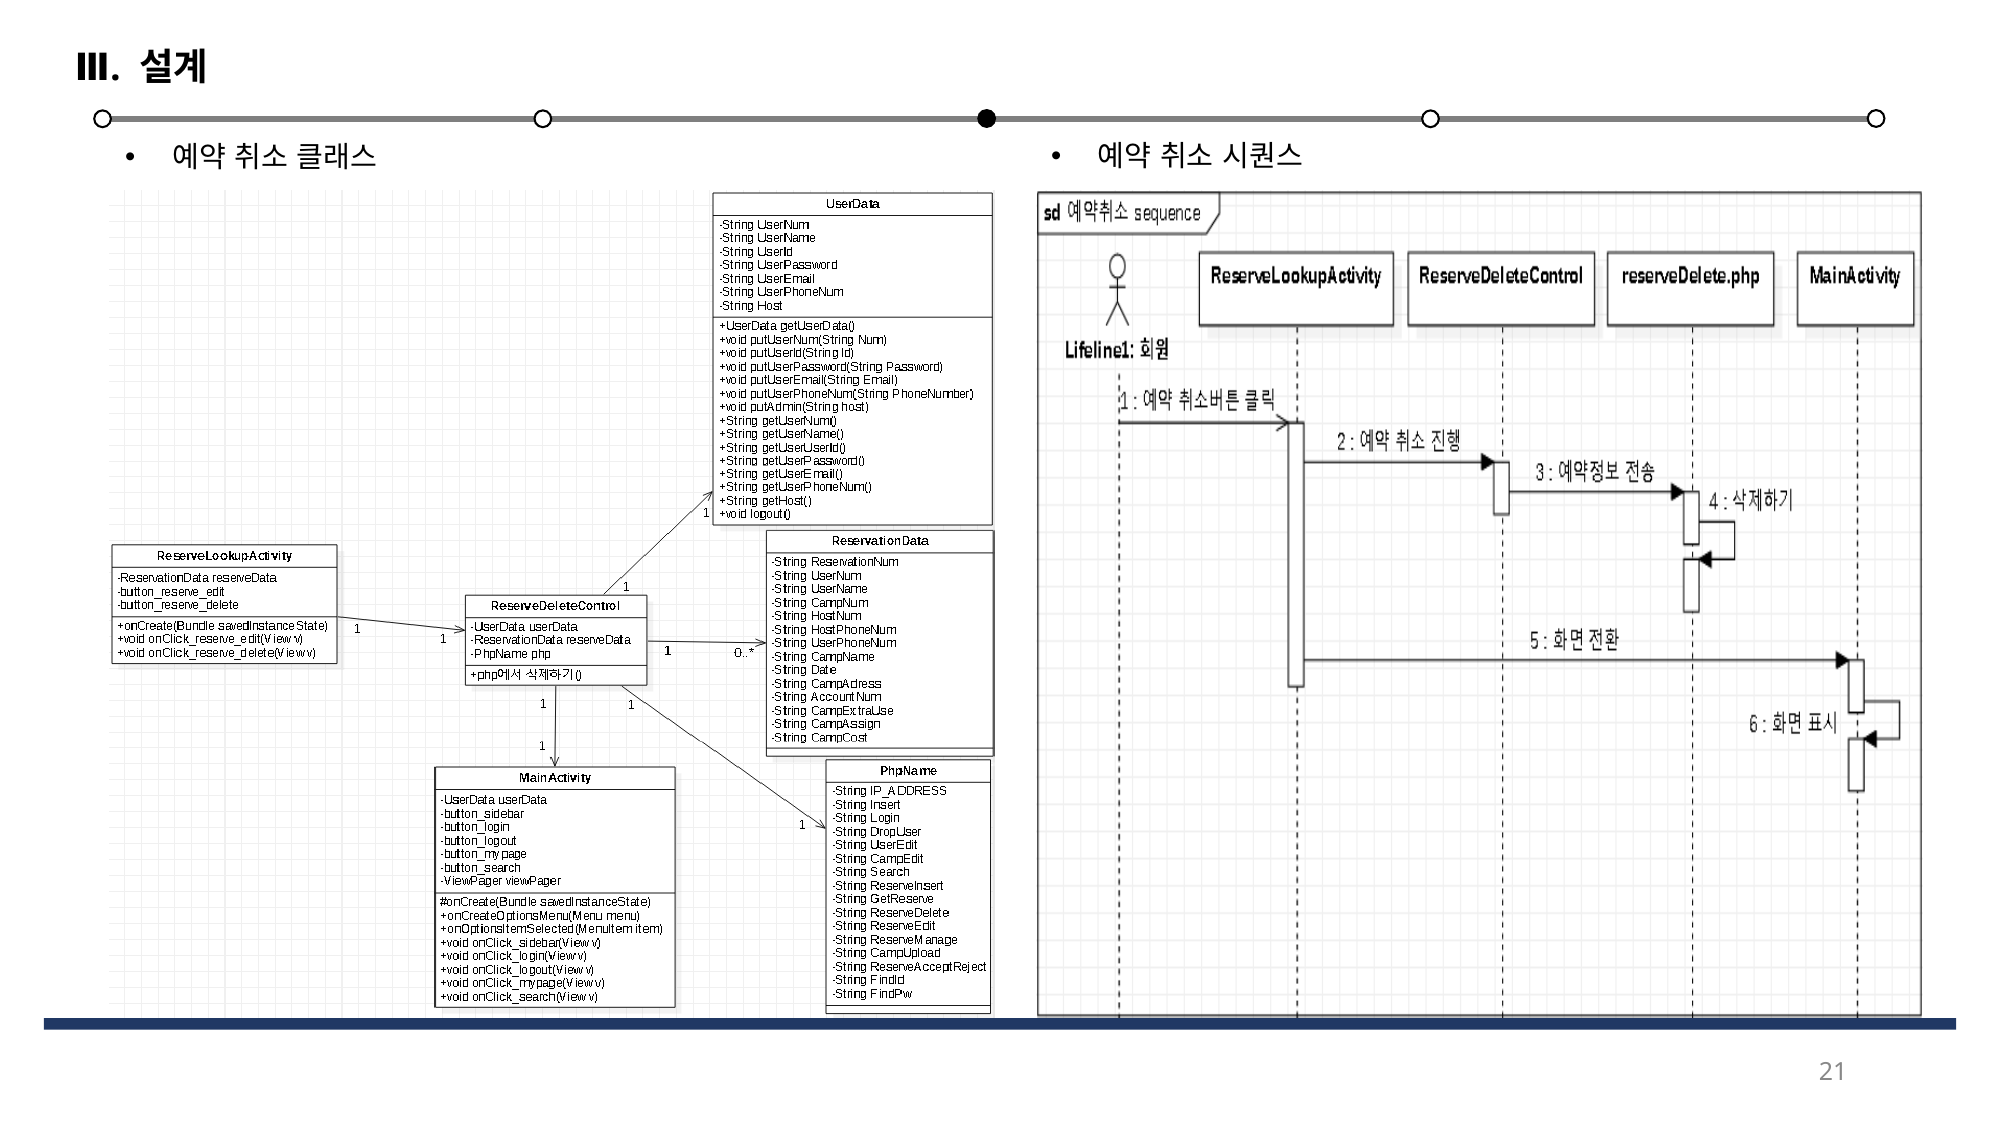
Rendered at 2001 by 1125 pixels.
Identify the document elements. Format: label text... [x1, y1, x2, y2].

text_box Ⅲ. 설계 [59, 35, 942, 96]
picture [108, 190, 996, 1018]
text_box [43, 1018, 1957, 1030]
text_box [94, 110, 111, 127]
text_box 예약 취소 클래스 [110, 131, 687, 181]
slide_number 21 [1412, 1042, 1863, 1103]
text_box [1867, 110, 1885, 123]
text_box [1422, 110, 1439, 118]
text_box [978, 110, 995, 118]
picture [1035, 190, 1923, 1018]
text_box [534, 110, 552, 118]
text_box 예약 취소 시퀀스 [1036, 131, 1612, 180]
